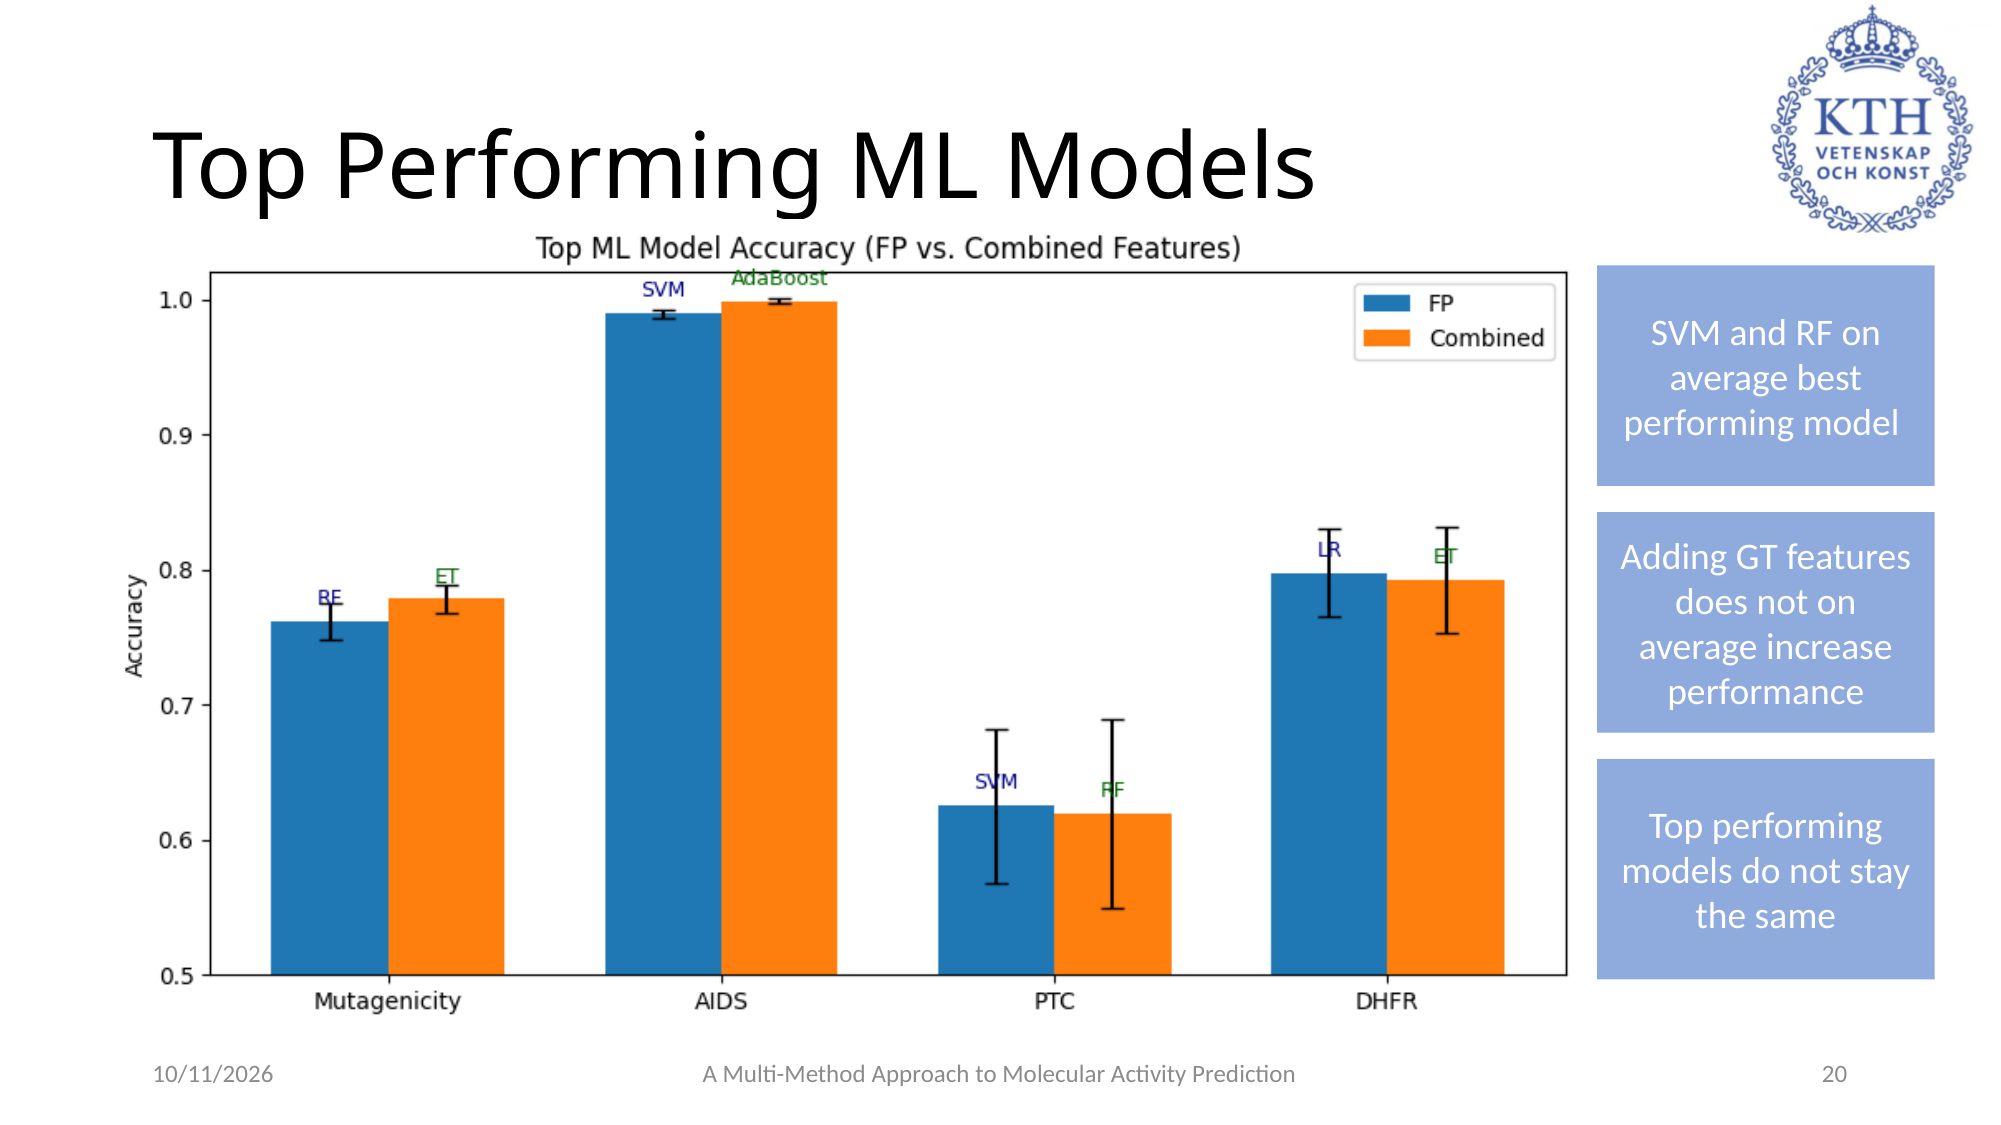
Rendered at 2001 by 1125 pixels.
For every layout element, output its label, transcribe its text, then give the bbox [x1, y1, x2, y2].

picture [1734, 0, 2000, 255]
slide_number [137, 1042, 588, 1103]
slide_number 20 [1412, 1042, 1863, 1103]
text_box SVM and RF on average best performing model [1596, 264, 1936, 487]
text_box Top performing models do not stay the same [1596, 758, 1936, 980]
text_box Adding GT features does not on average increase performance [1596, 511, 1936, 734]
footer A Multi-Method Approach to Molecular Activity Prediction [662, 1042, 1338, 1103]
title Top Performing ML Models [137, 59, 1863, 278]
picture [109, 219, 1581, 1032]
